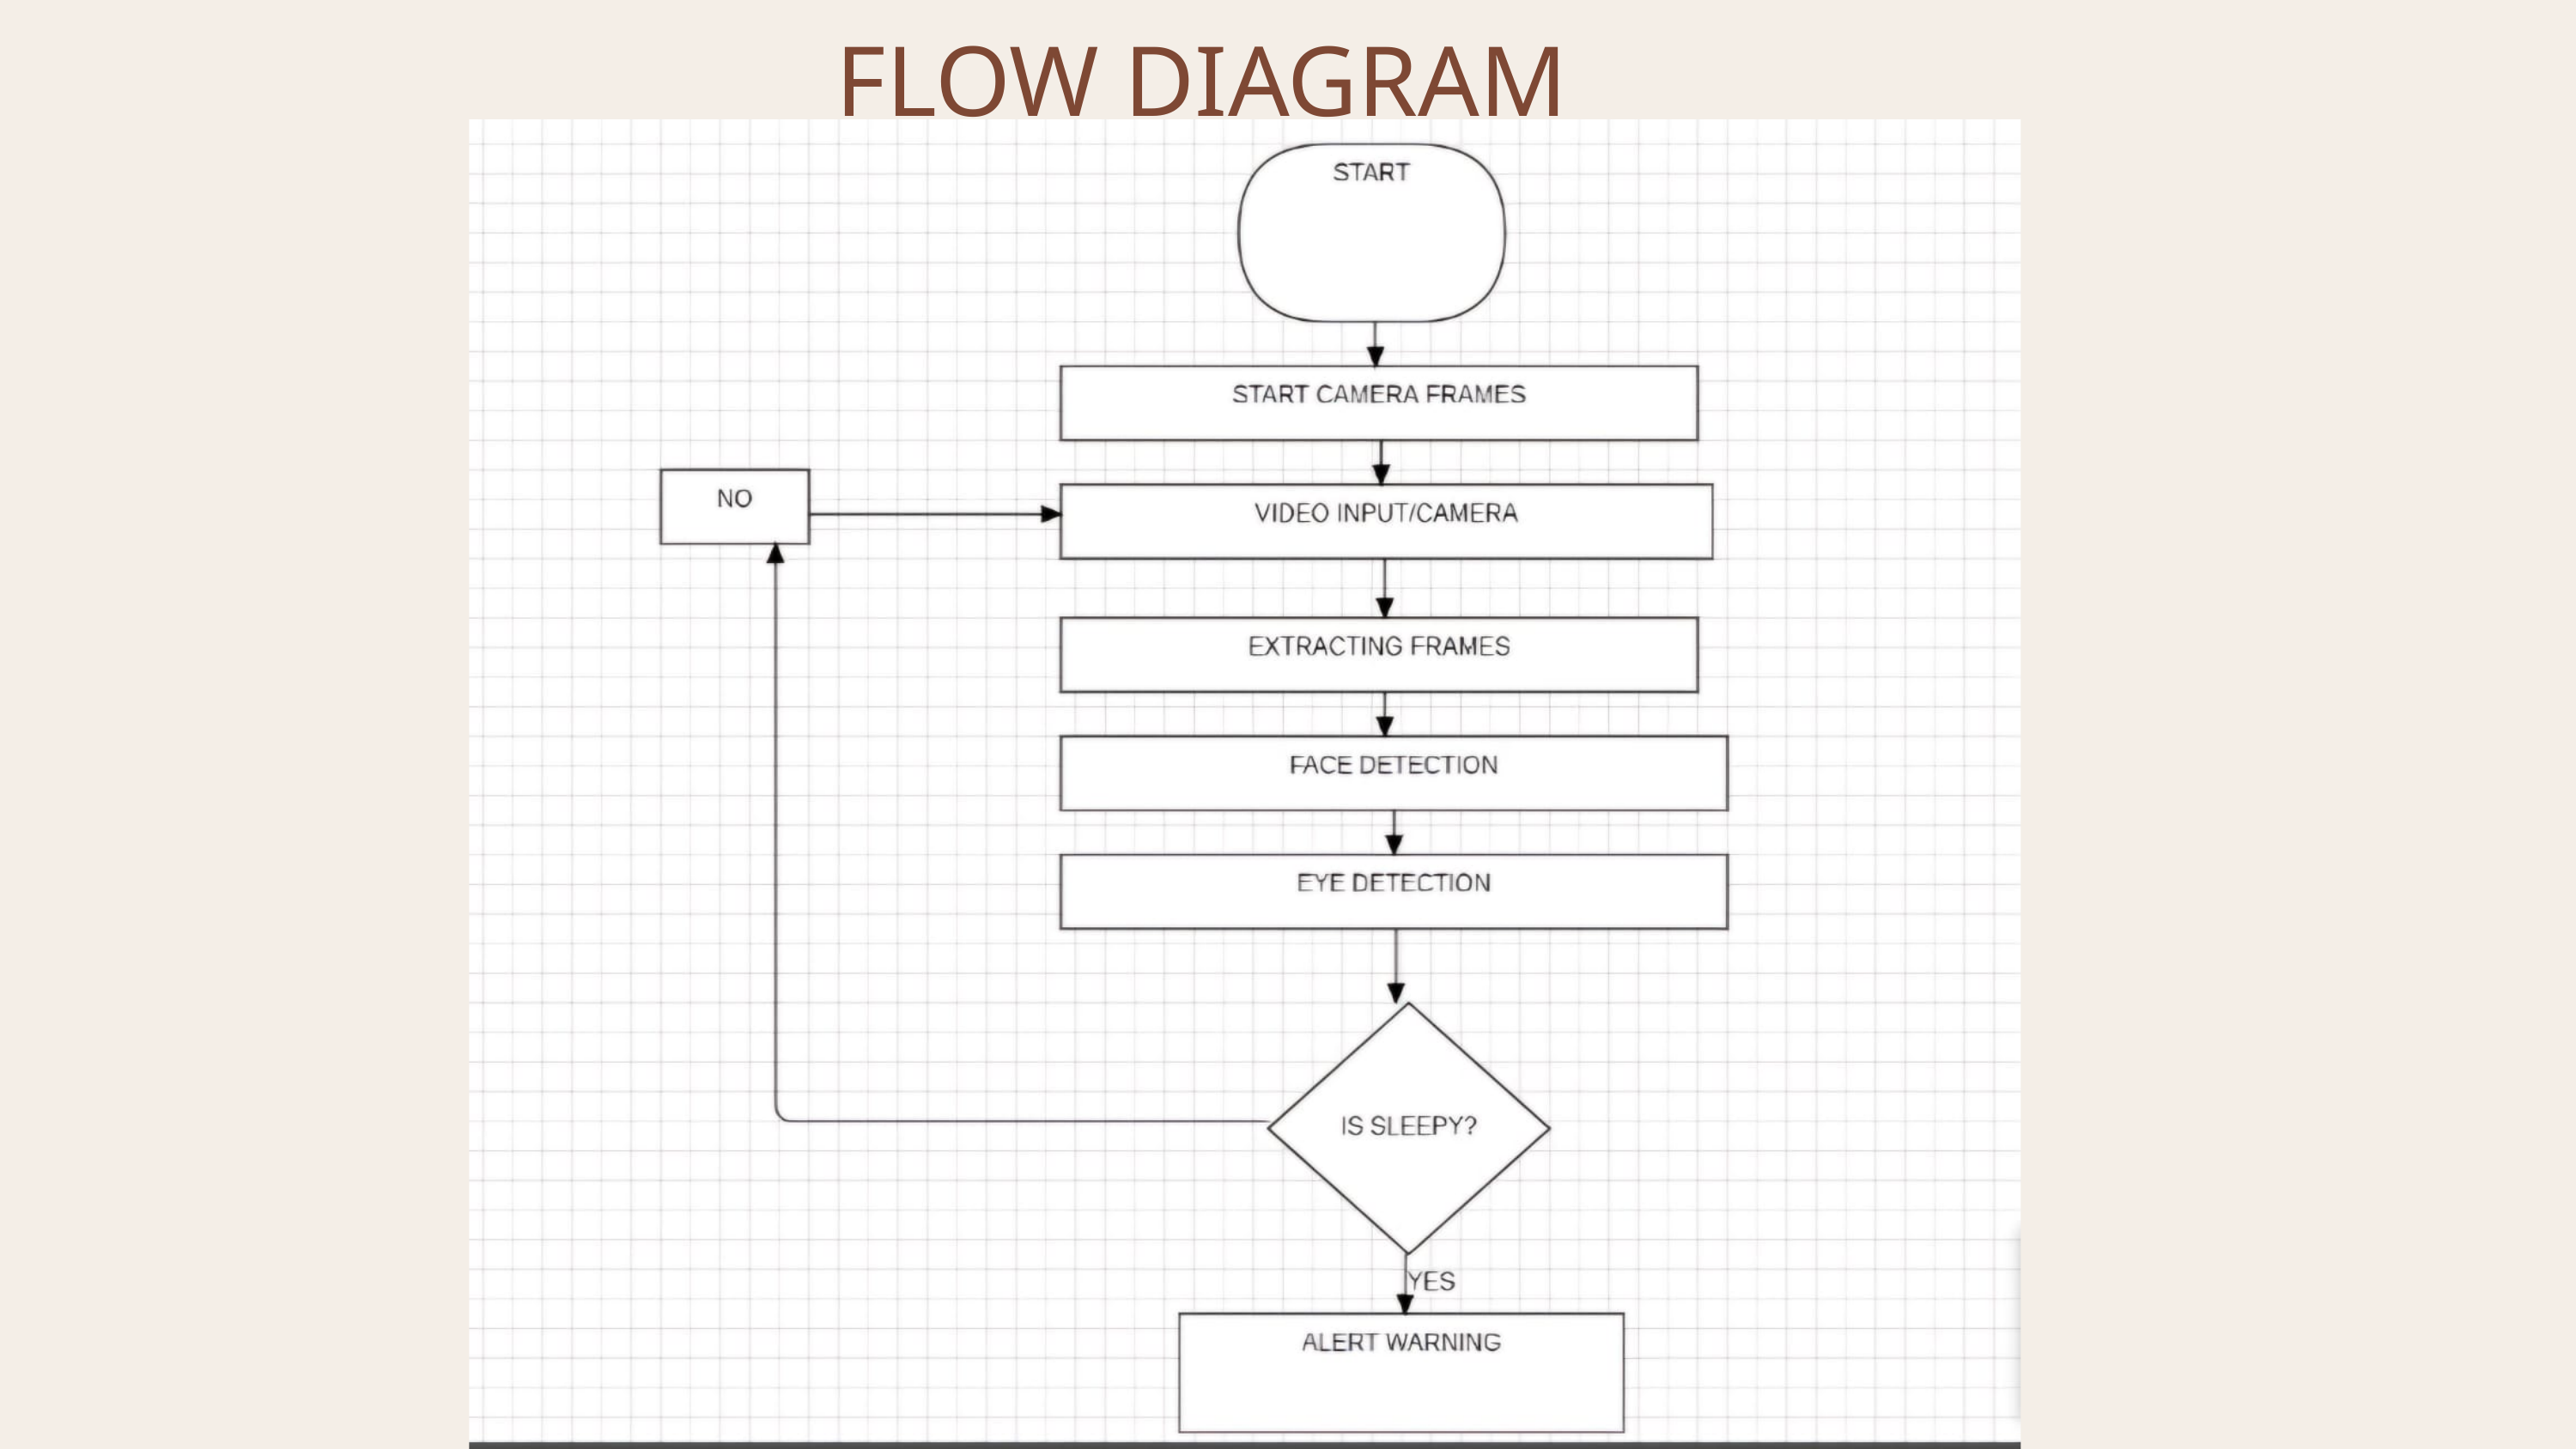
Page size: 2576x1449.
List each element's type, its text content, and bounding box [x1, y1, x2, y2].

text_box FLOW DIAGRAM [557, 0, 1846, 118]
picture [469, 118, 2021, 1449]
